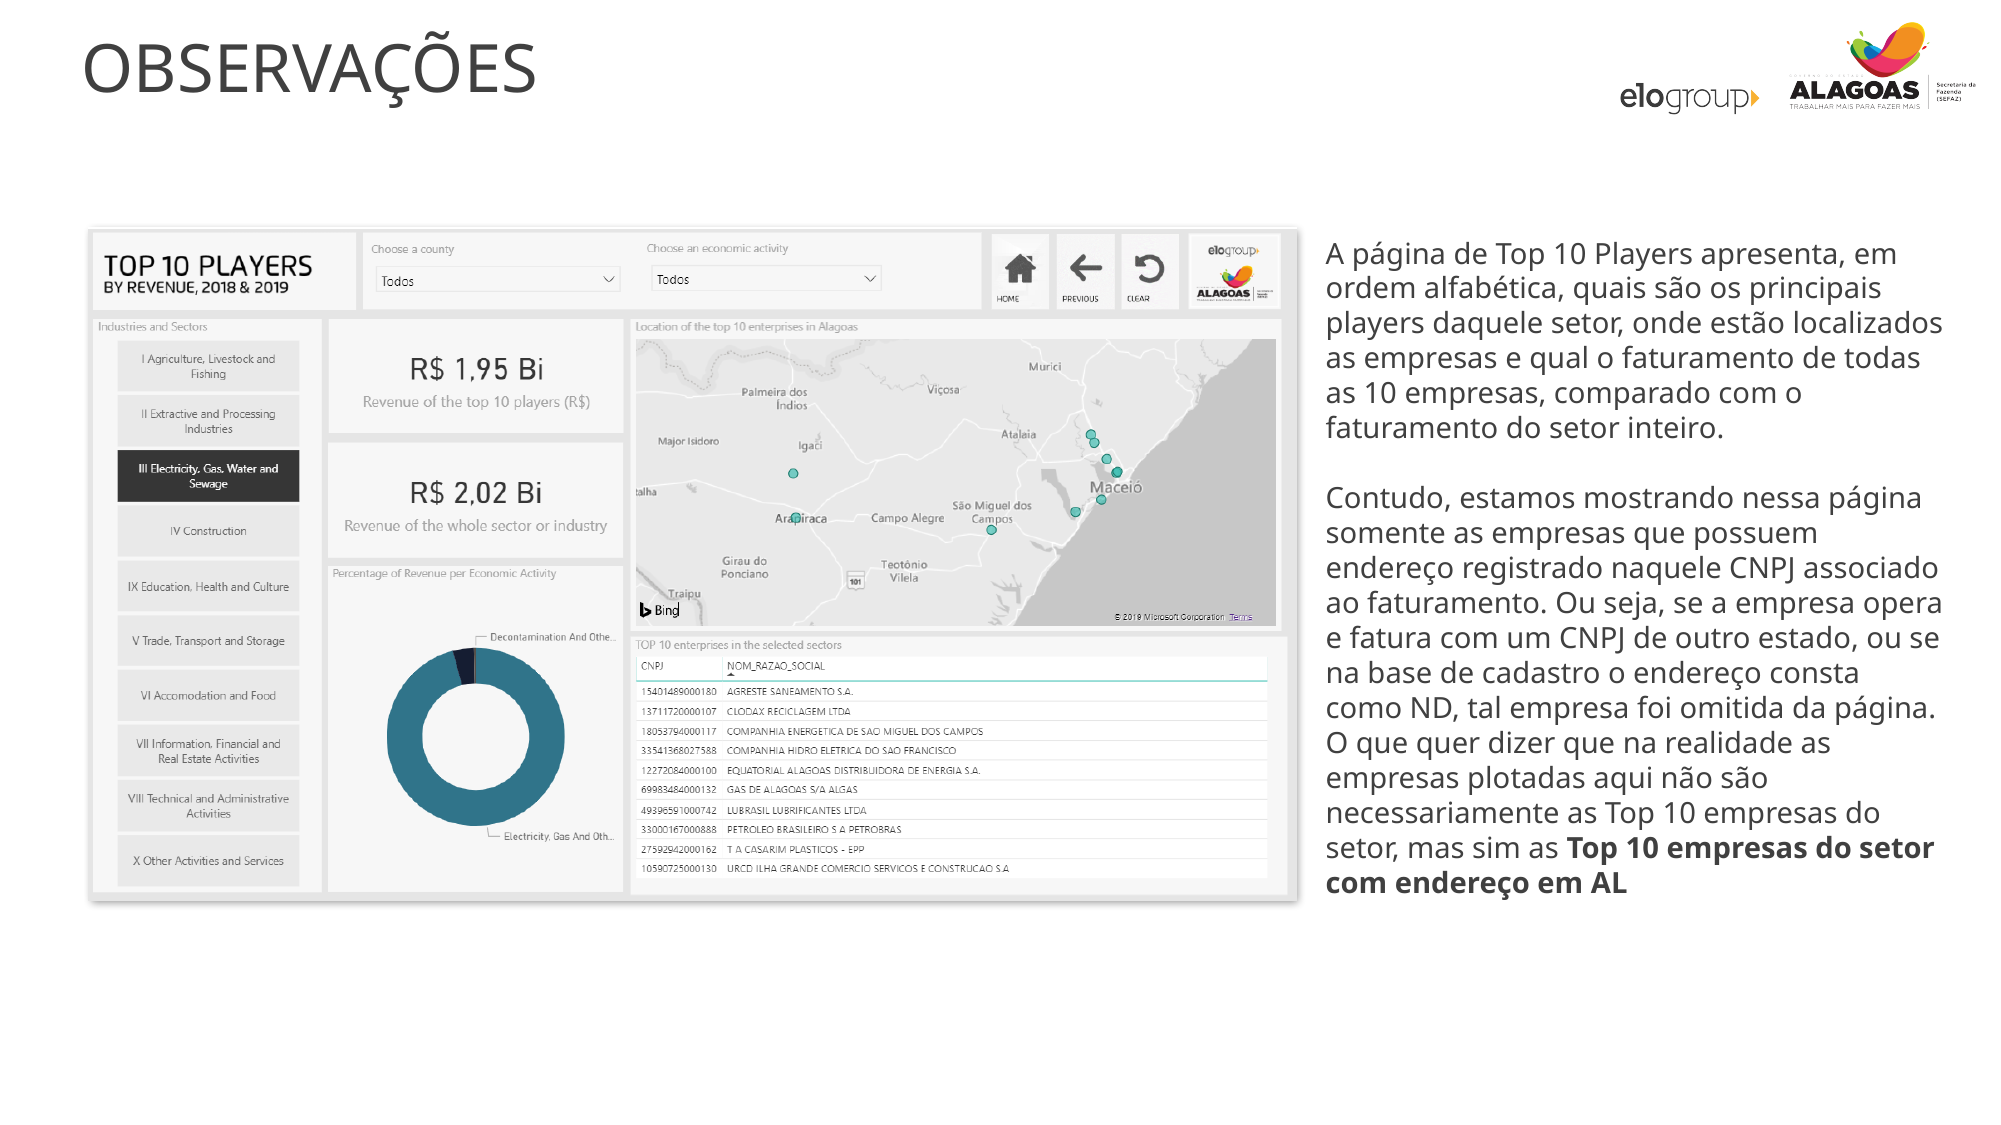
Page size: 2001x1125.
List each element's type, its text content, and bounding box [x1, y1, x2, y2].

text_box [1620, 17, 1987, 115]
text_box A página de Top 10 Players apresenta, em ordem alfabética, quais são os principais players daquele setor, onde estão localizados as empresas e qual o faturamento de todas as 10 empresas, comparado com o faturamento do setor inteiro. Contudo, estamos mostrando nessa página somente as empresas que possuem endereço registrado naquele CNPJ associado ao faturamento. Ou seja, se a empresa opera e fatura com um CNPJ de outro estado, ou se na base de cadastro o endereço consta como ND, tal empresa foi omitida da página. O que quer dizer que na realidade as empresas plotadas aqui não são necessariamente as Top 10 empresas do setor, mas sim as Top 10 empresas do setor com endereço em AL [1310, 227, 1960, 942]
text_box OBSERVAÇÕES [66, 18, 553, 113]
picture [88, 227, 1297, 901]
